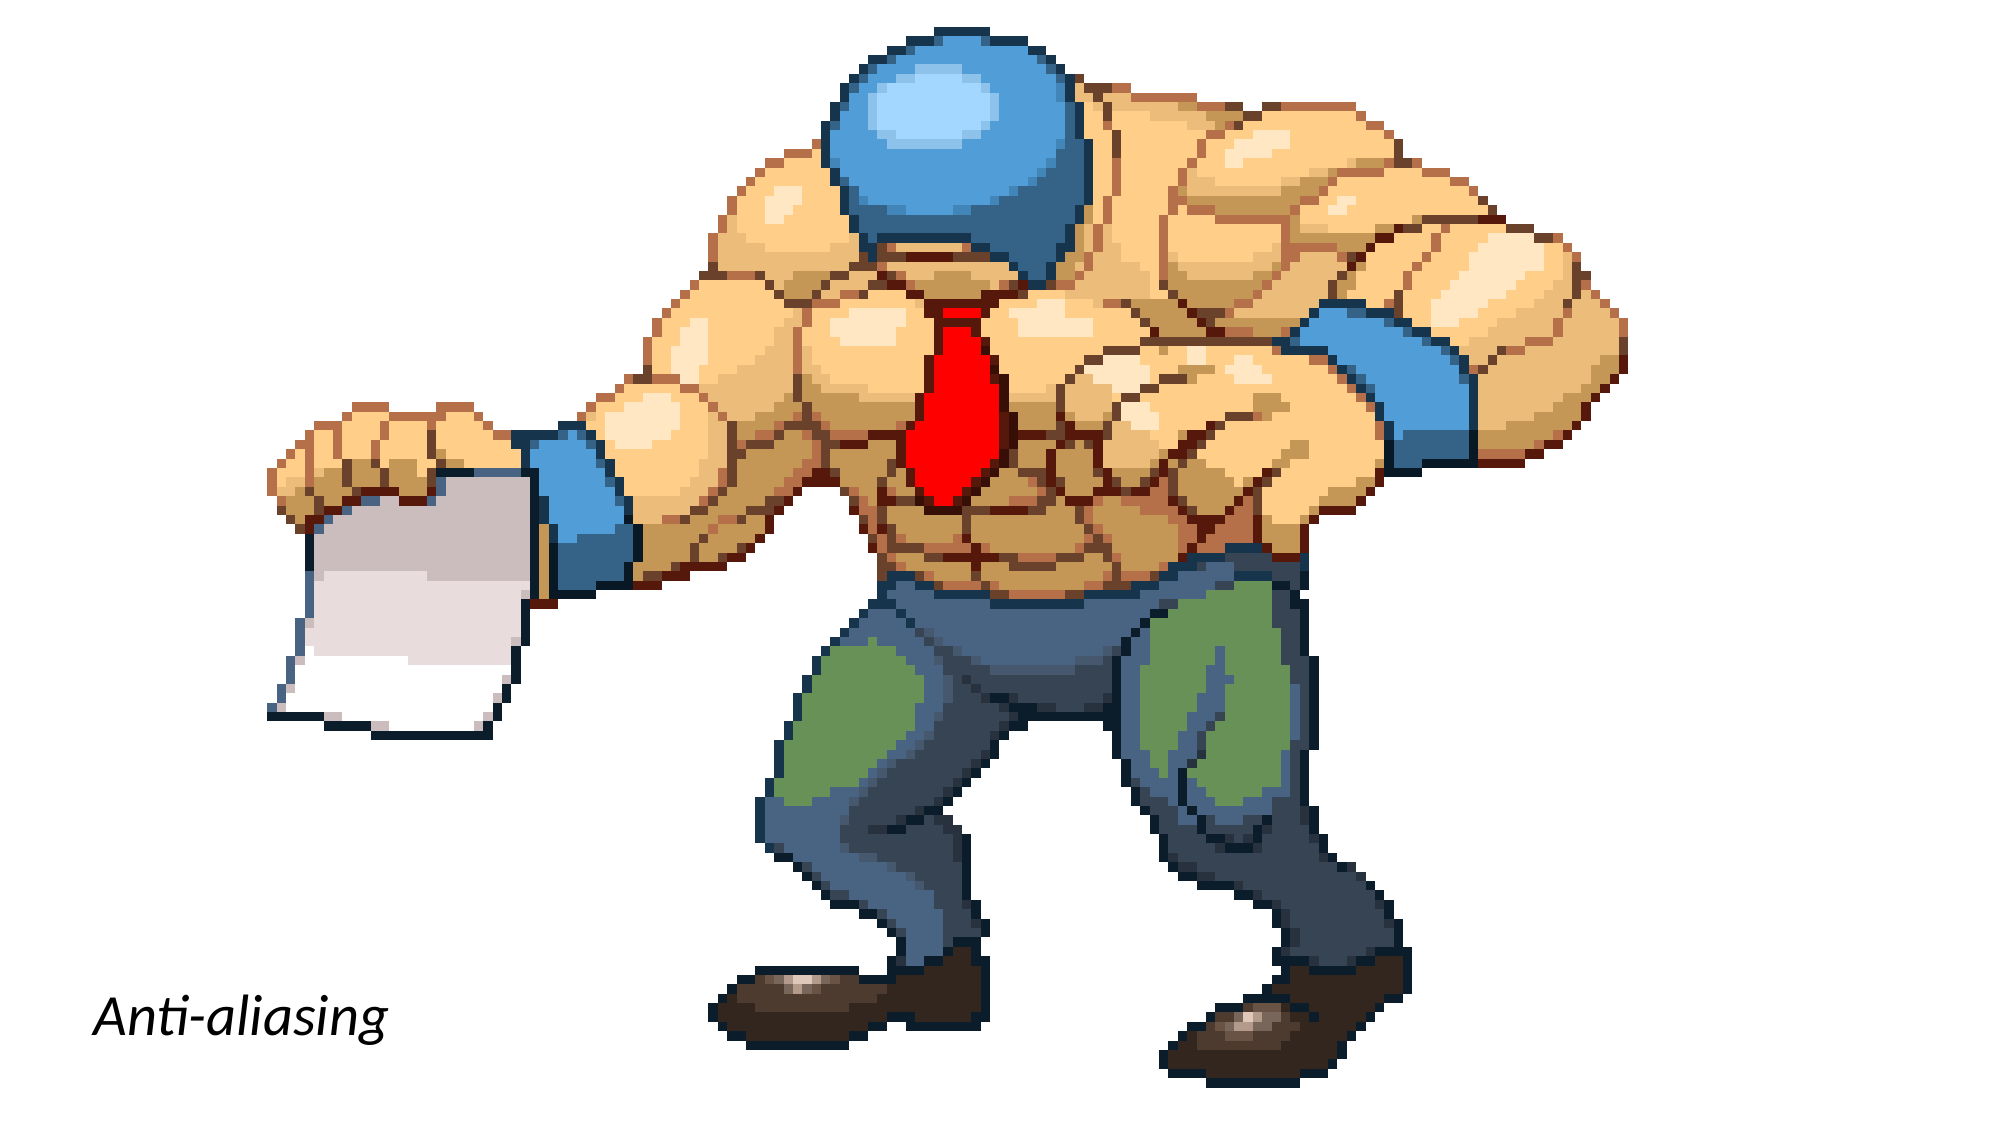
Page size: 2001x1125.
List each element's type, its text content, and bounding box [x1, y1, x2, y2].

picture [249, 0, 1657, 1125]
text_box Anti-aliasing [78, 970, 249, 1055]
